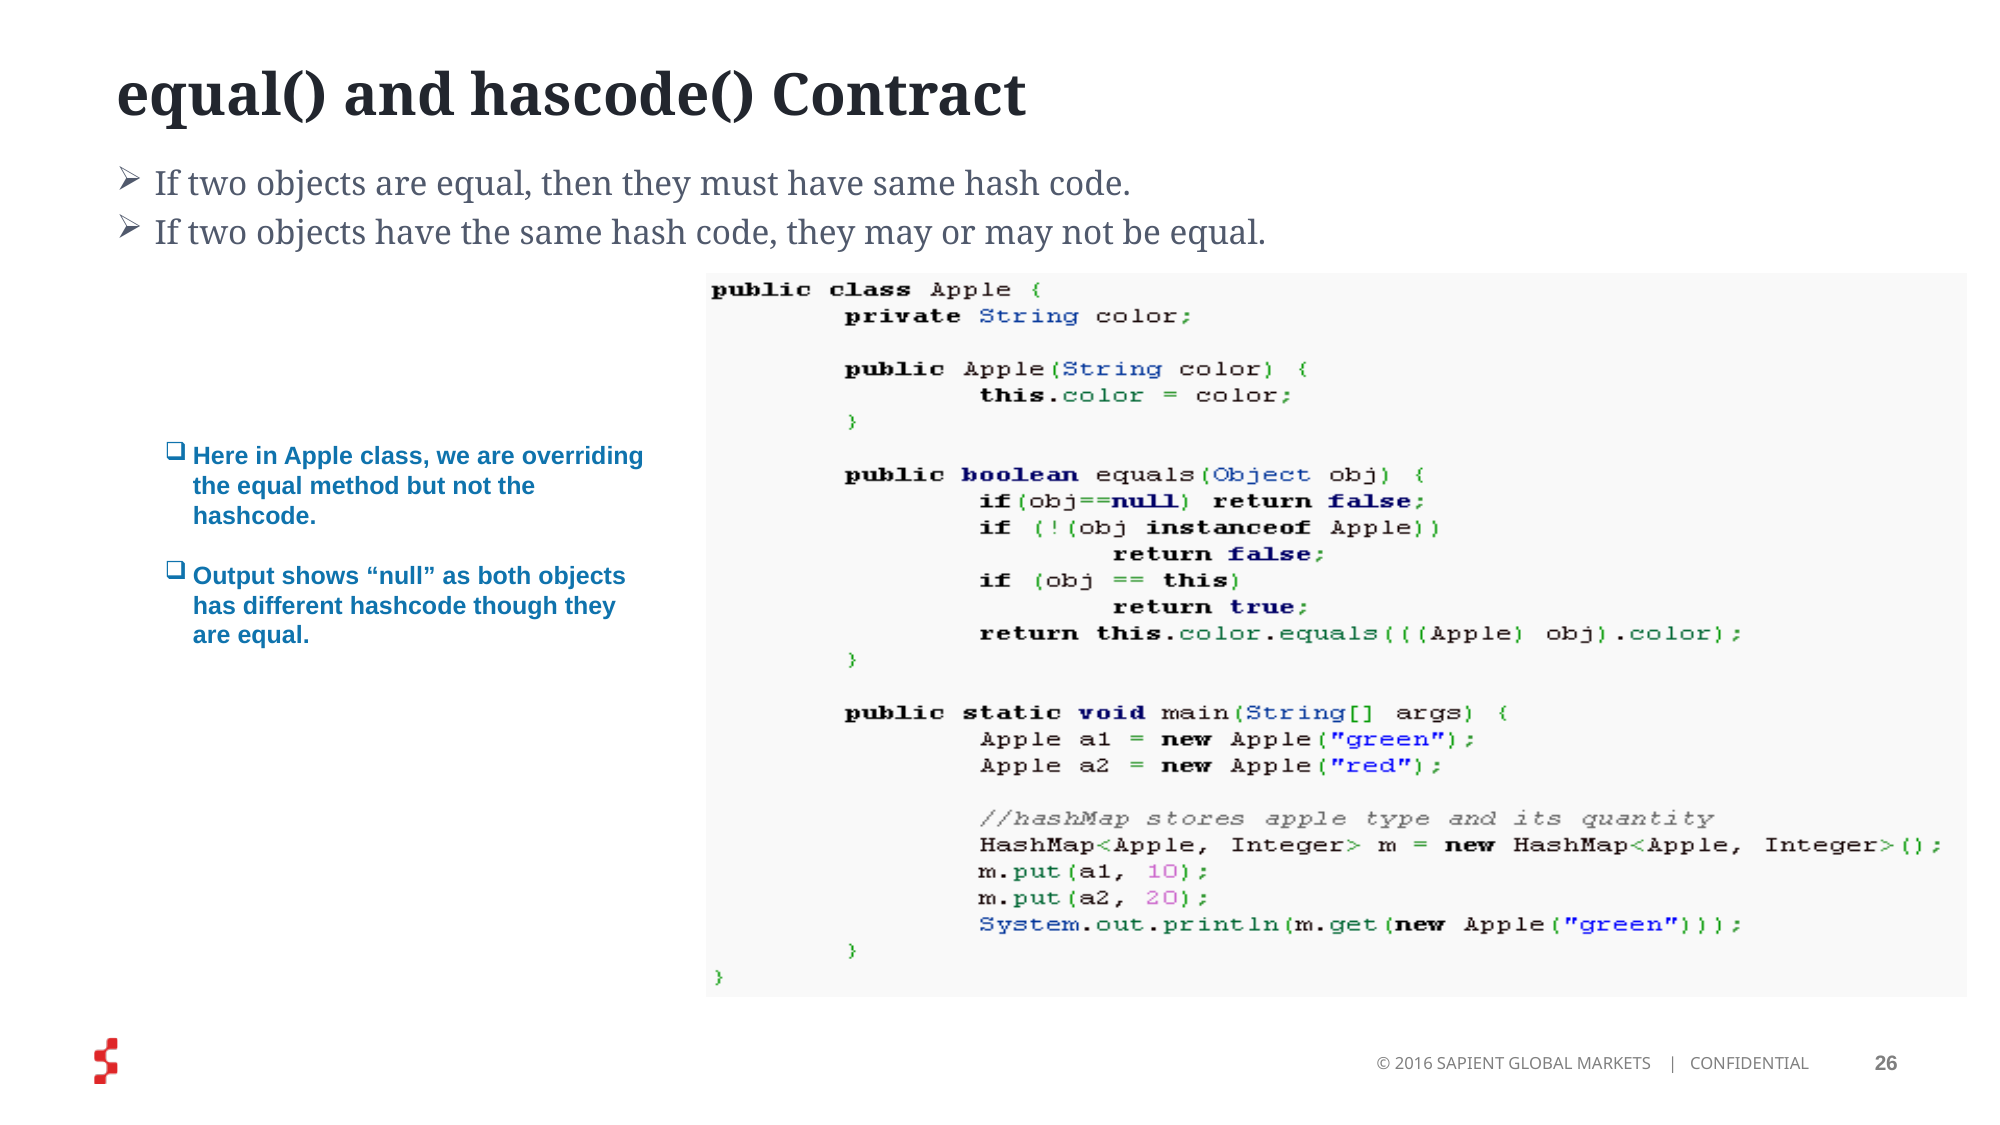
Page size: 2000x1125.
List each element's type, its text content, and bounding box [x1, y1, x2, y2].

text_box Here in Apple class, we are overriding the equal method but not the hashcode. Output shows “null” as both objects has different hashcode though they are equal. [149, 432, 667, 657]
list If two objects are equal, then they must have same hash code. If two objects have the same hash code, they may or may not be equal. [116, 162, 1967, 1038]
title equal() and hascode() Contract [116, 50, 1967, 162]
picture [705, 273, 1967, 998]
